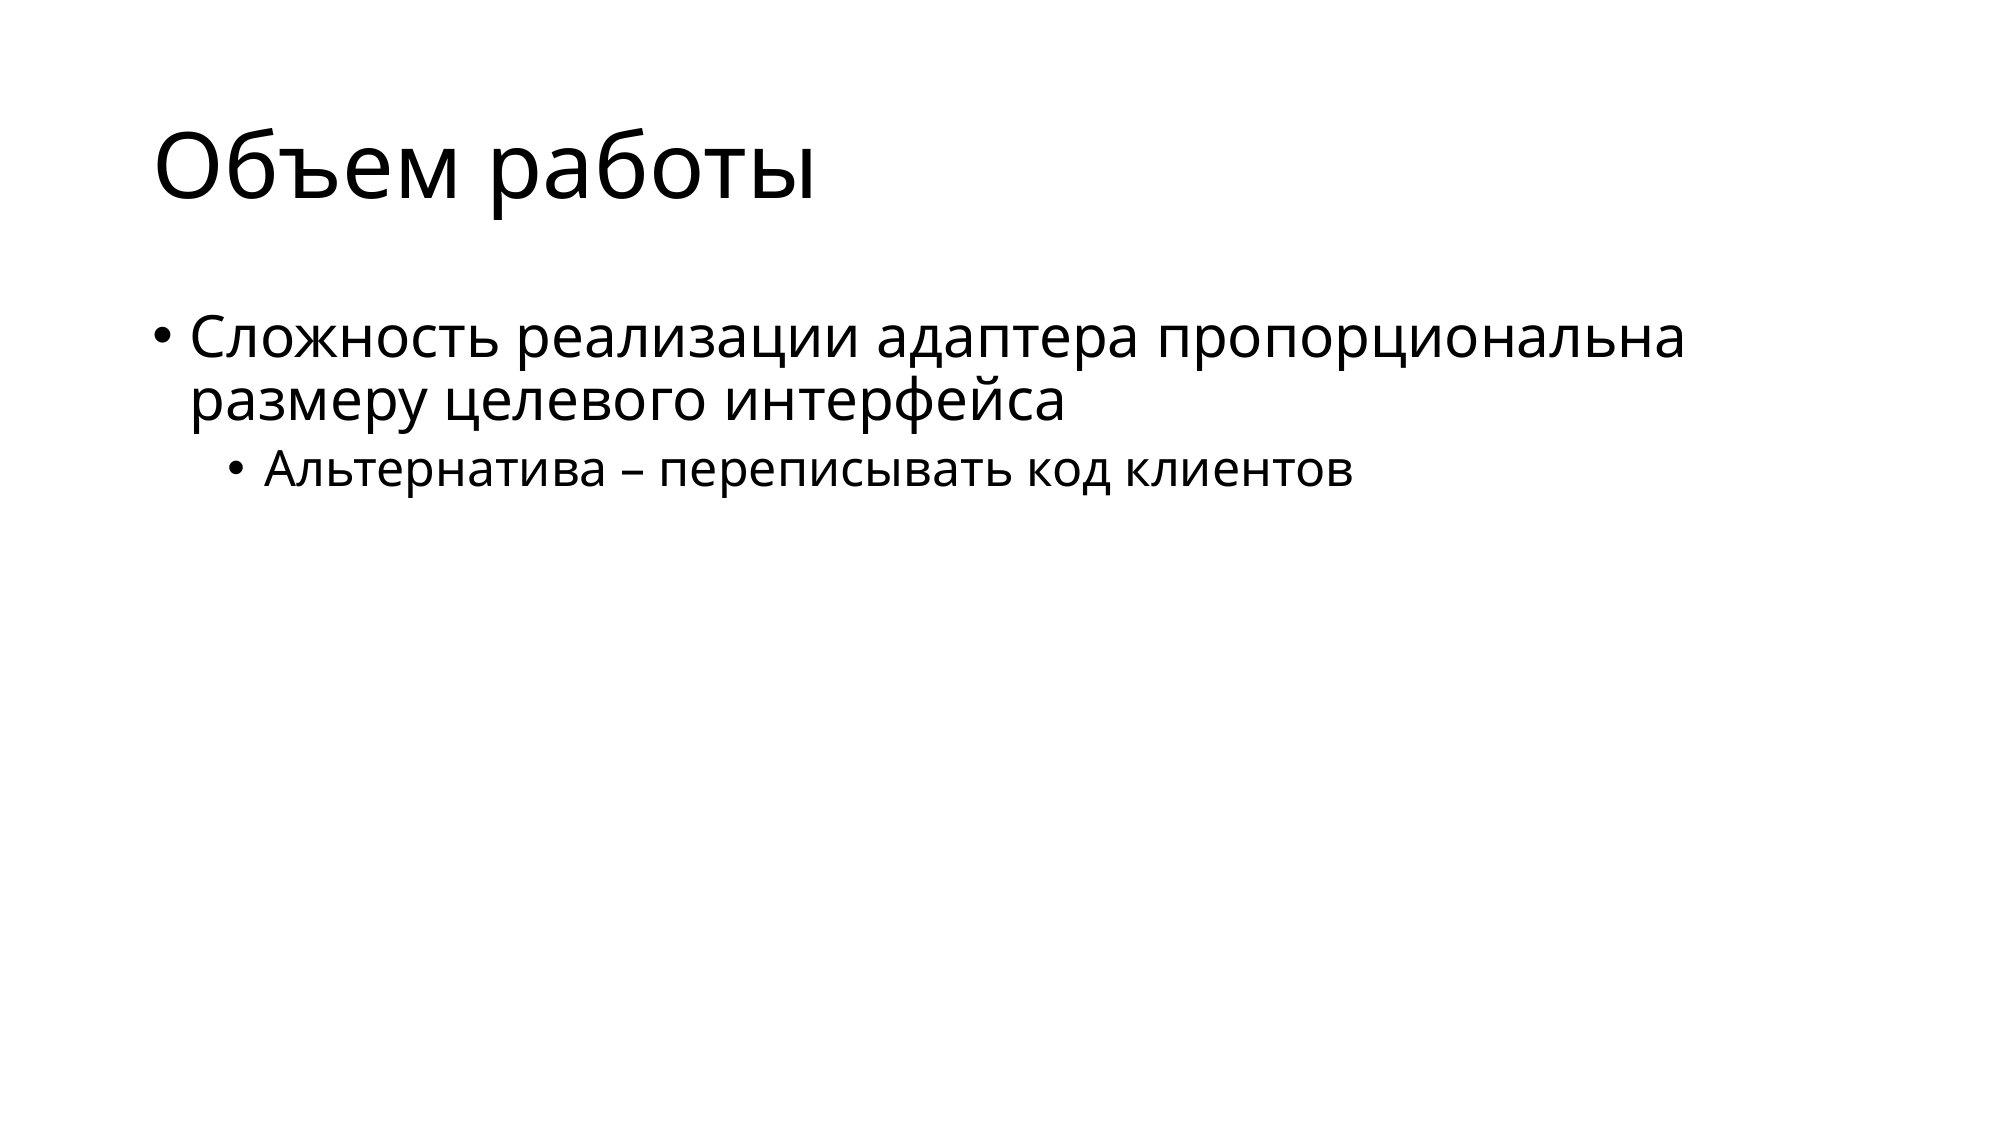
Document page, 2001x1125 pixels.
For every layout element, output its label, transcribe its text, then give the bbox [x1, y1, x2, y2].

title Объем работы [137, 59, 1863, 278]
list Сложность реализации адаптера пропорциональна размеру целевого интерфейса Альтернатива – переписывать код клиентов [137, 299, 1863, 1014]
